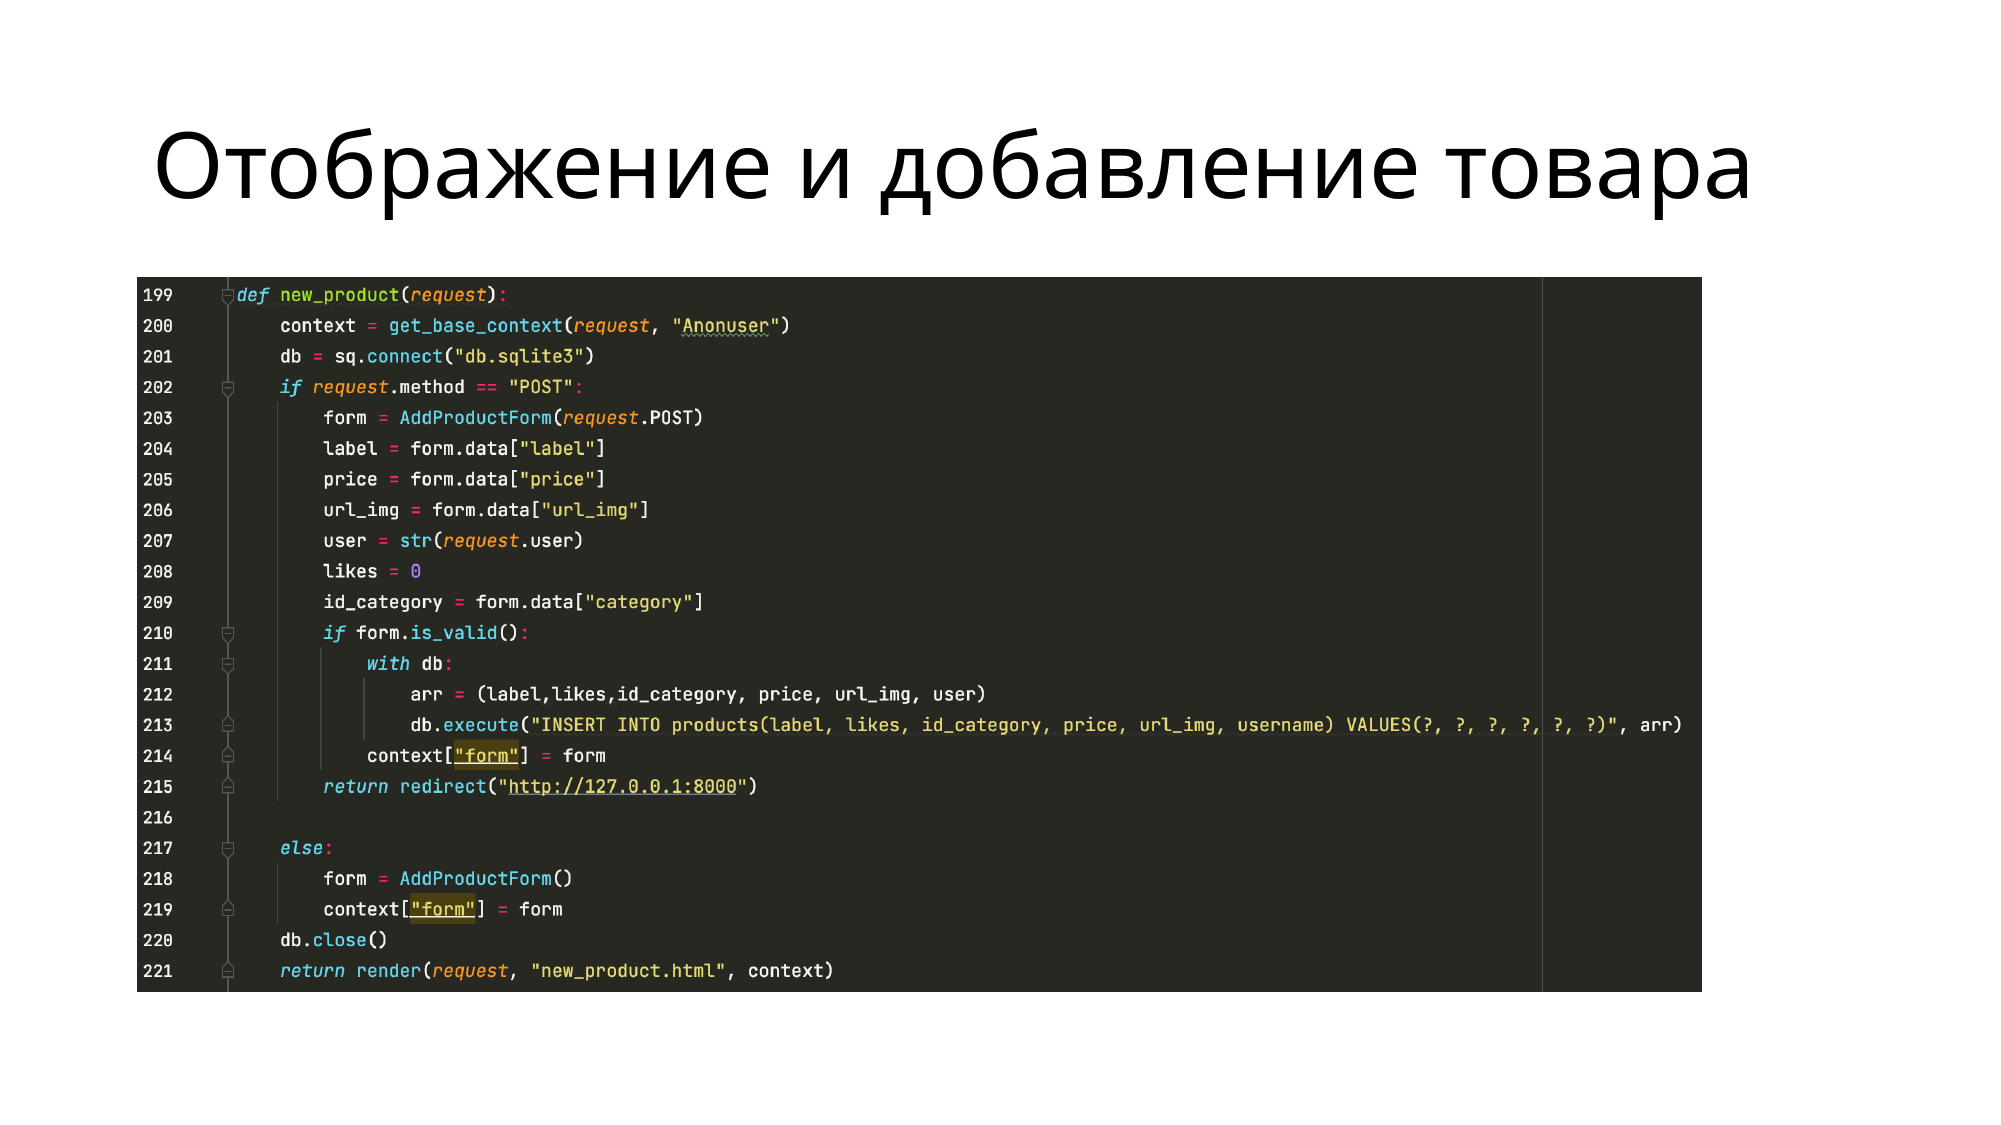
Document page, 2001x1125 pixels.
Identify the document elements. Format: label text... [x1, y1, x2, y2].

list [137, 277, 1702, 992]
title Отображение и добавление товара [137, 59, 1863, 278]
